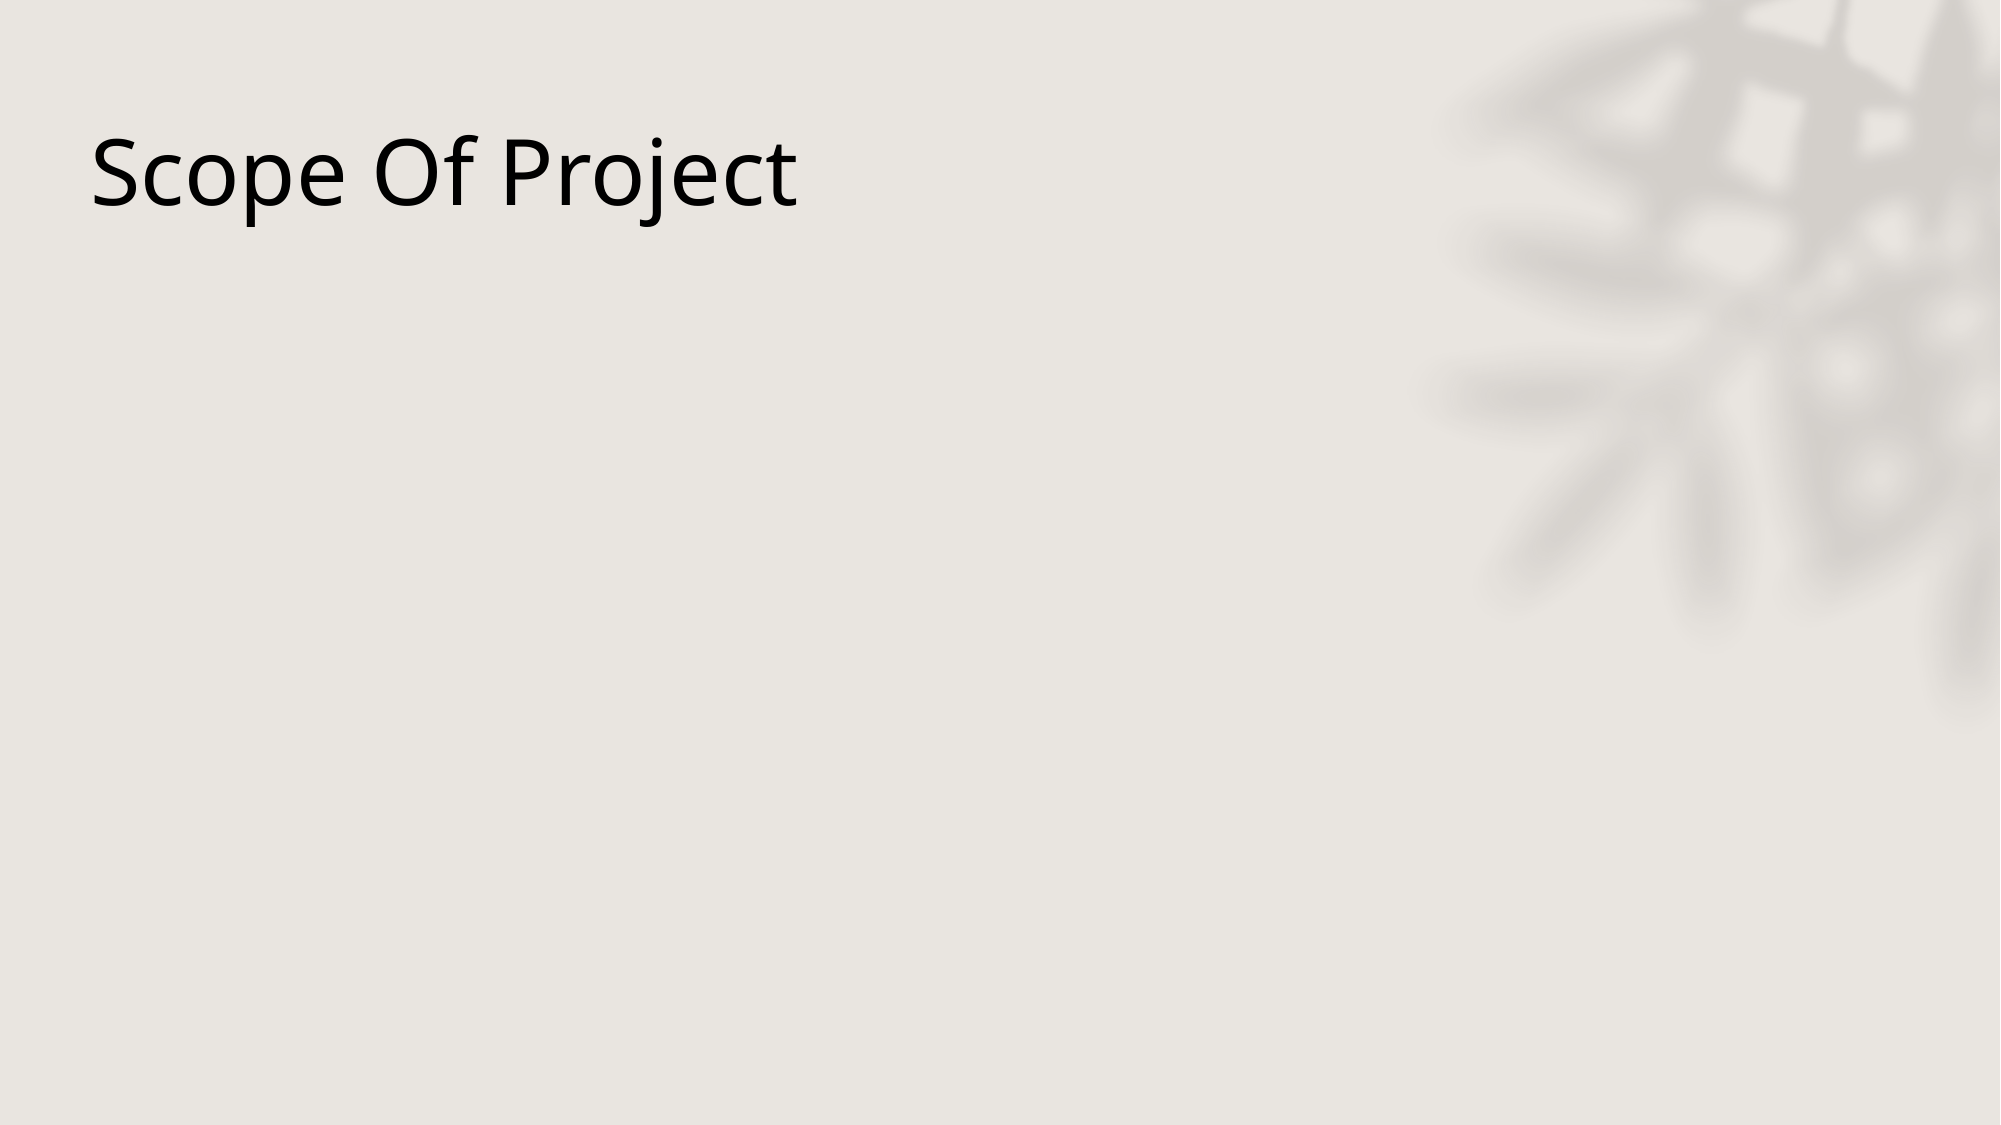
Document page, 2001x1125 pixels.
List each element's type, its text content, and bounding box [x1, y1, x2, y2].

title Scope Of Project [75, 60, 1863, 278]
